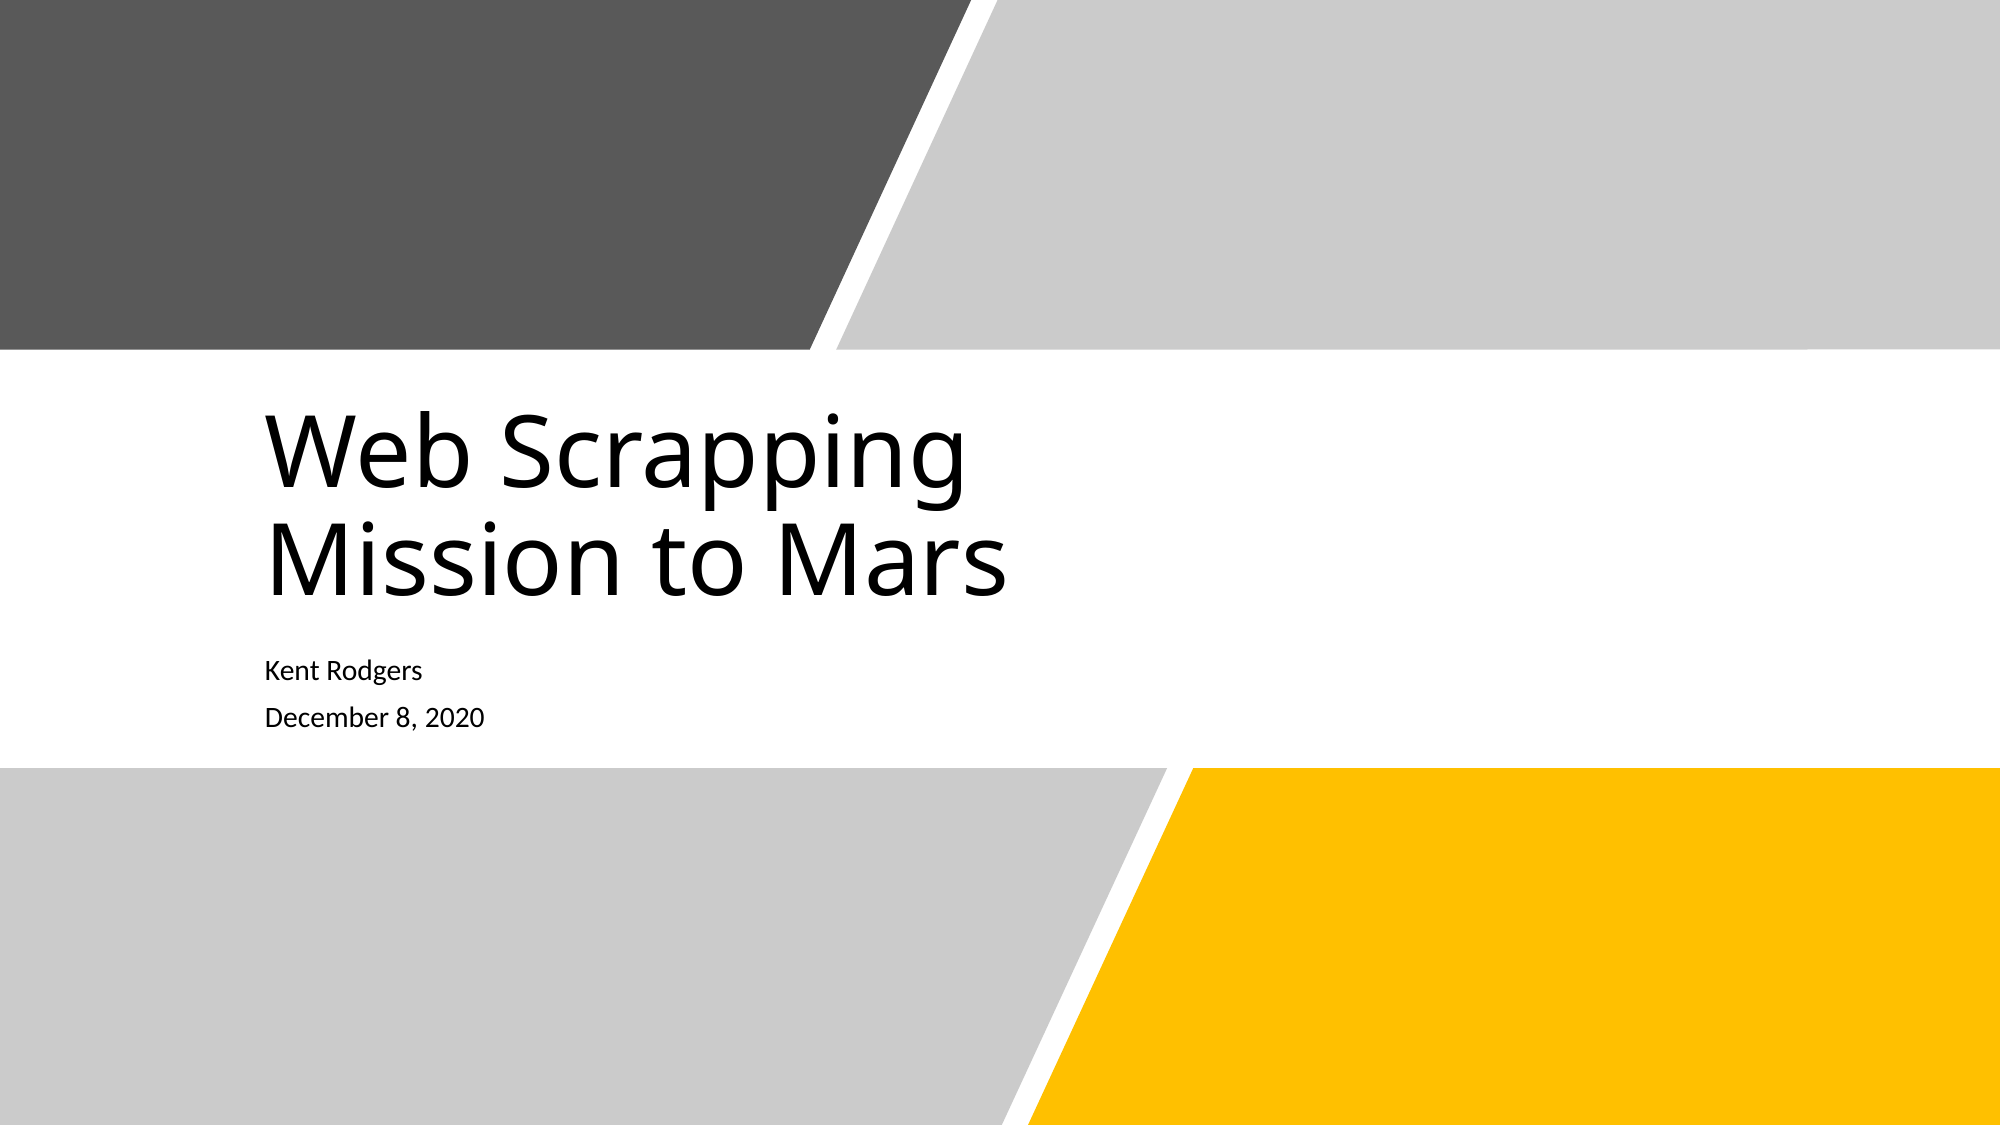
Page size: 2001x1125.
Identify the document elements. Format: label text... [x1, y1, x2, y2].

text_box [834, 0, 2000, 351]
text_box [0, 0, 973, 351]
title Web Scrapping Mission to Mars [249, 368, 1750, 625]
text_box [1007, 767, 1192, 1125]
text_box [0, 767, 1169, 1125]
text_box [1026, 767, 2000, 1125]
subtitle Kent Rodgers December 8, 2020 [249, 647, 1750, 742]
